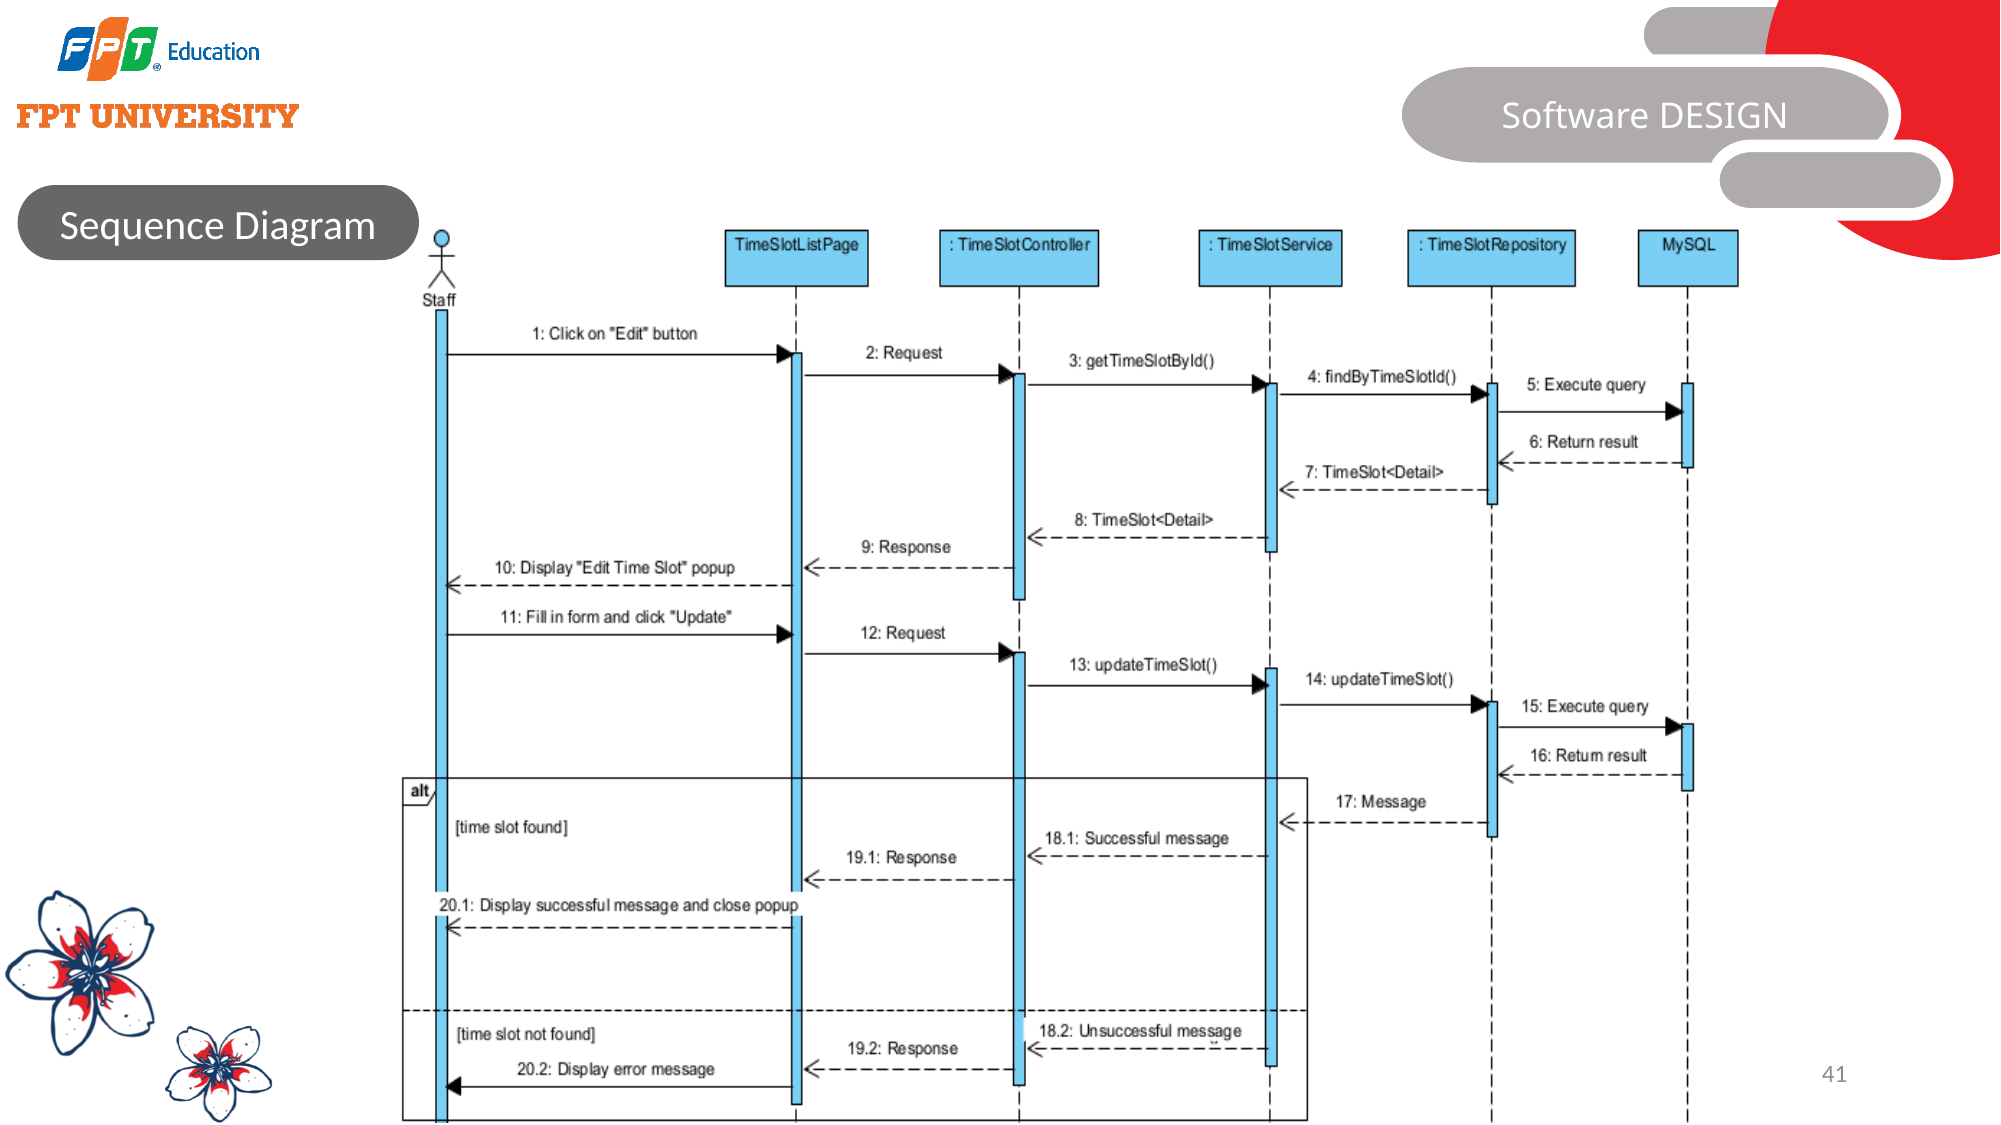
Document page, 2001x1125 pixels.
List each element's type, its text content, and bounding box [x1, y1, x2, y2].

picture [0, 891, 276, 1125]
slide_number 41 [1749, 1042, 1863, 1103]
text_box Software DESIGN [1394, 59, 1896, 170]
picture [397, 222, 1749, 1123]
text_box [1712, 144, 1949, 216]
text_box [1636, 0, 1777, 59]
picture [17, 17, 299, 128]
text_box [1763, 0, 2000, 262]
text_box Sequence Diagram [16, 183, 420, 262]
